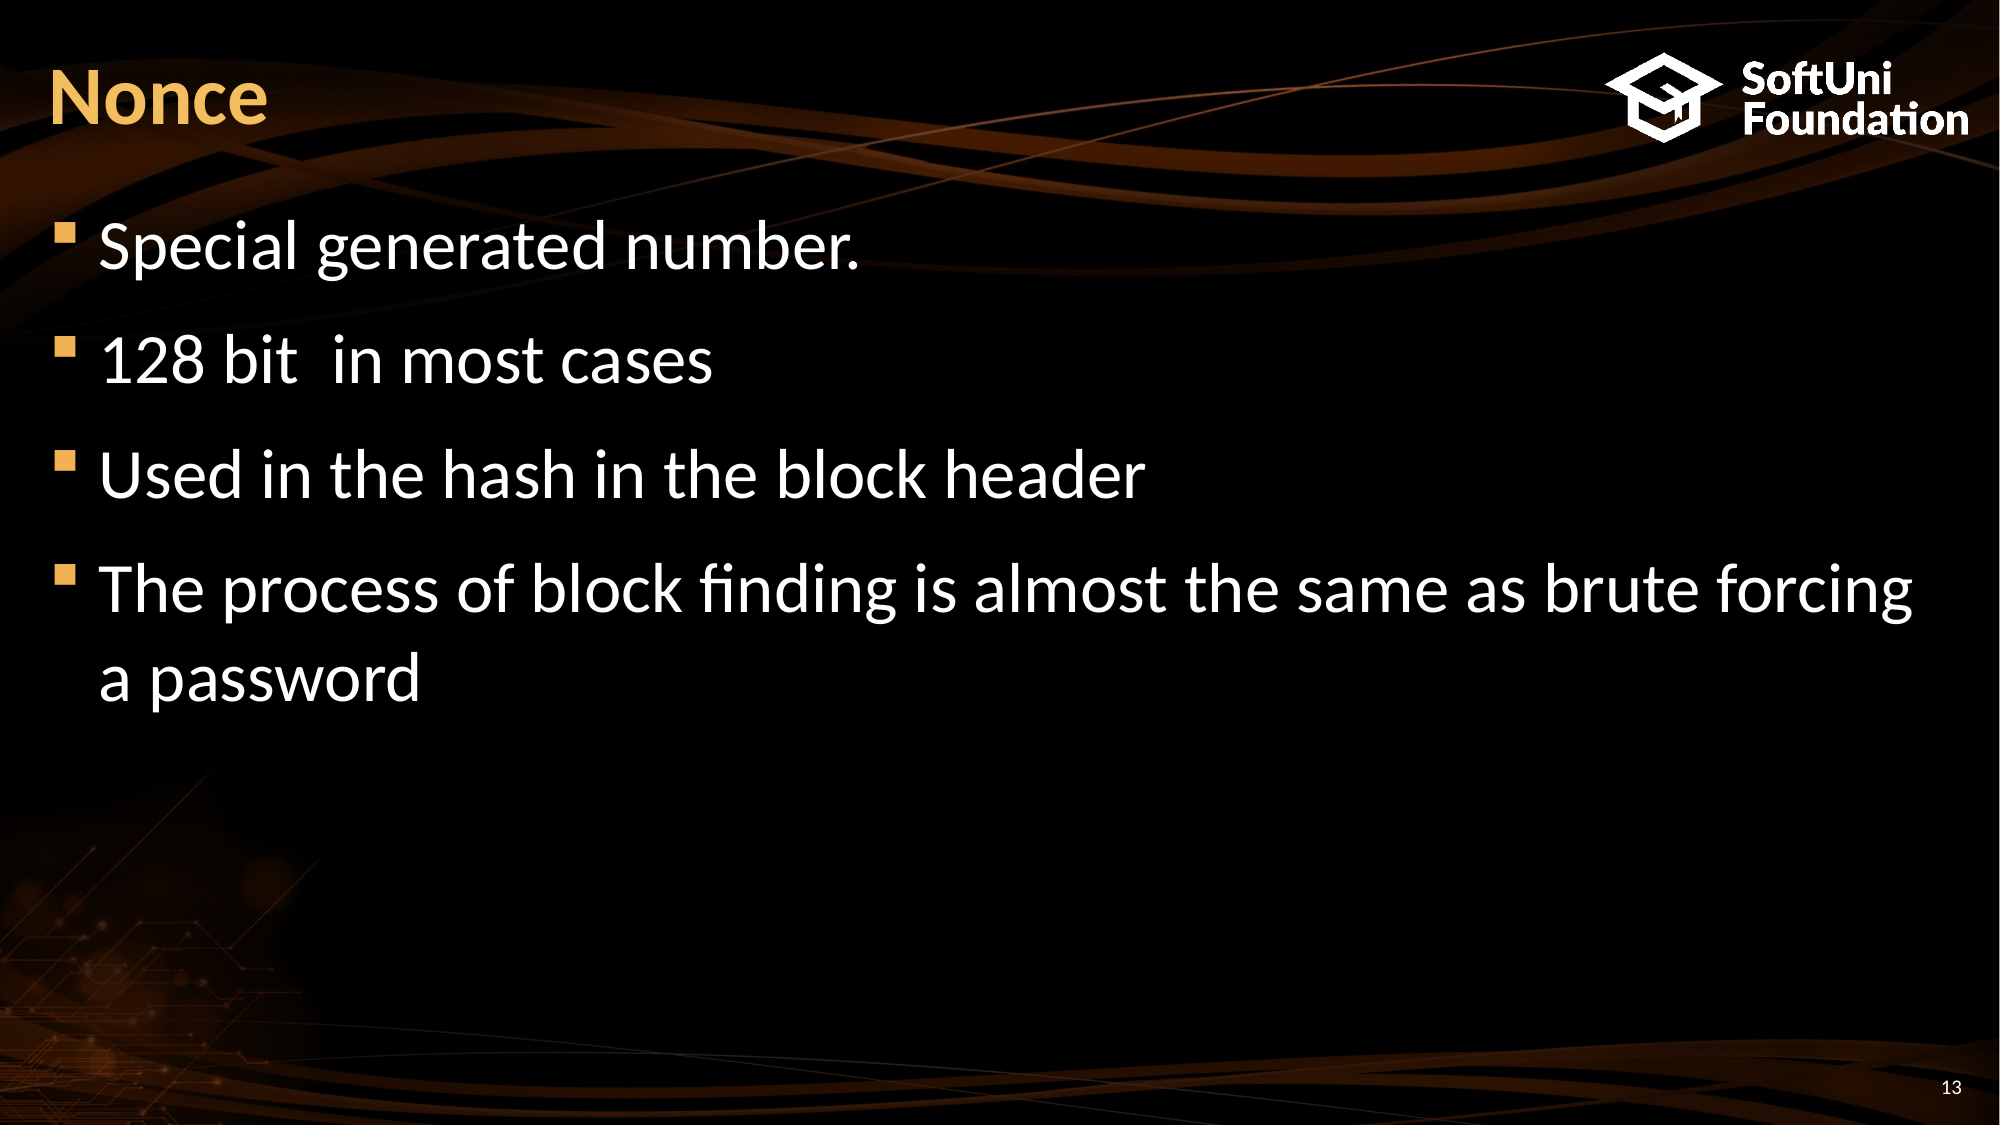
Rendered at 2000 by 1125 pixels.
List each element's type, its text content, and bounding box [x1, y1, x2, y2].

list Special generated number. 128 bit in most cases Used in the hash in the block header The process of block finding is almost the same as brute forcing a password [31, 188, 1968, 1103]
title Nonce [30, 6, 1602, 189]
picture [0, 0, 2000, 1125]
